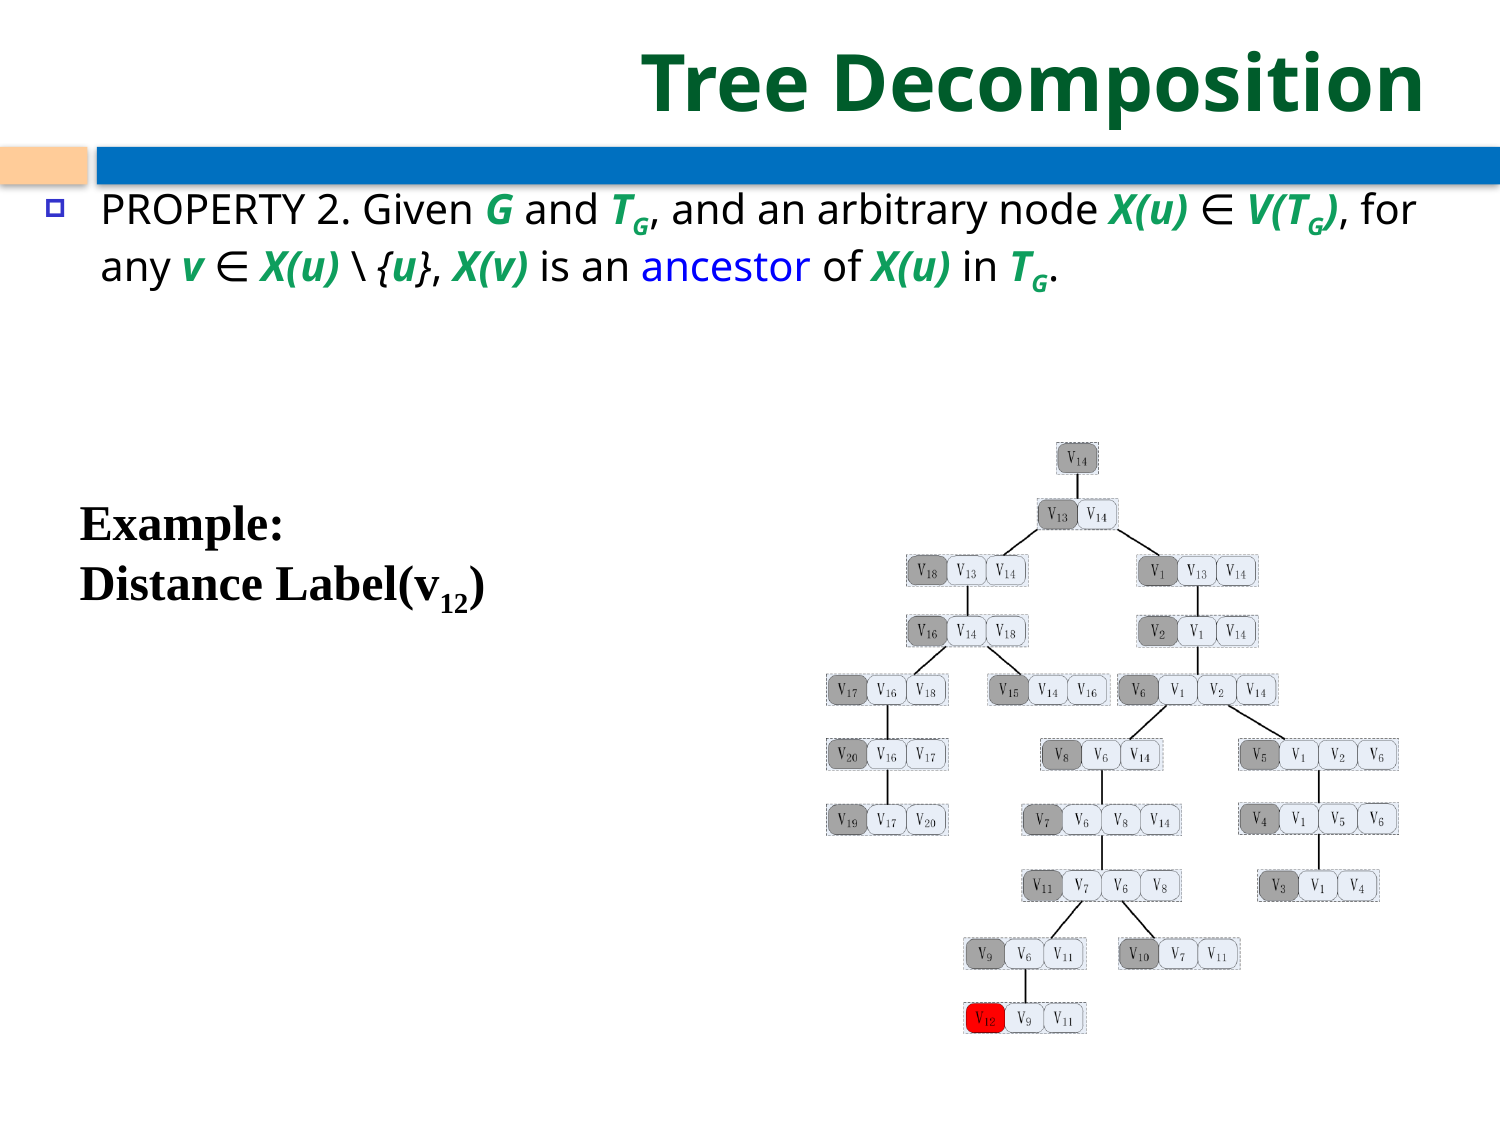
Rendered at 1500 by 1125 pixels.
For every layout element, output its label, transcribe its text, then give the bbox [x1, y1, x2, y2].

title Tree Decomposition [206, 46, 1442, 135]
list PROPERTY 2. Given G and TG, and an arbitrary node X(u) ∈ V(TG), for any v ∈ X(u) \ {u}, X(v) is an ancestor of X(u) in TG. [29, 175, 1492, 1026]
text_box Example: Distance Label(v12) [64, 483, 762, 627]
picture [826, 442, 1399, 1034]
